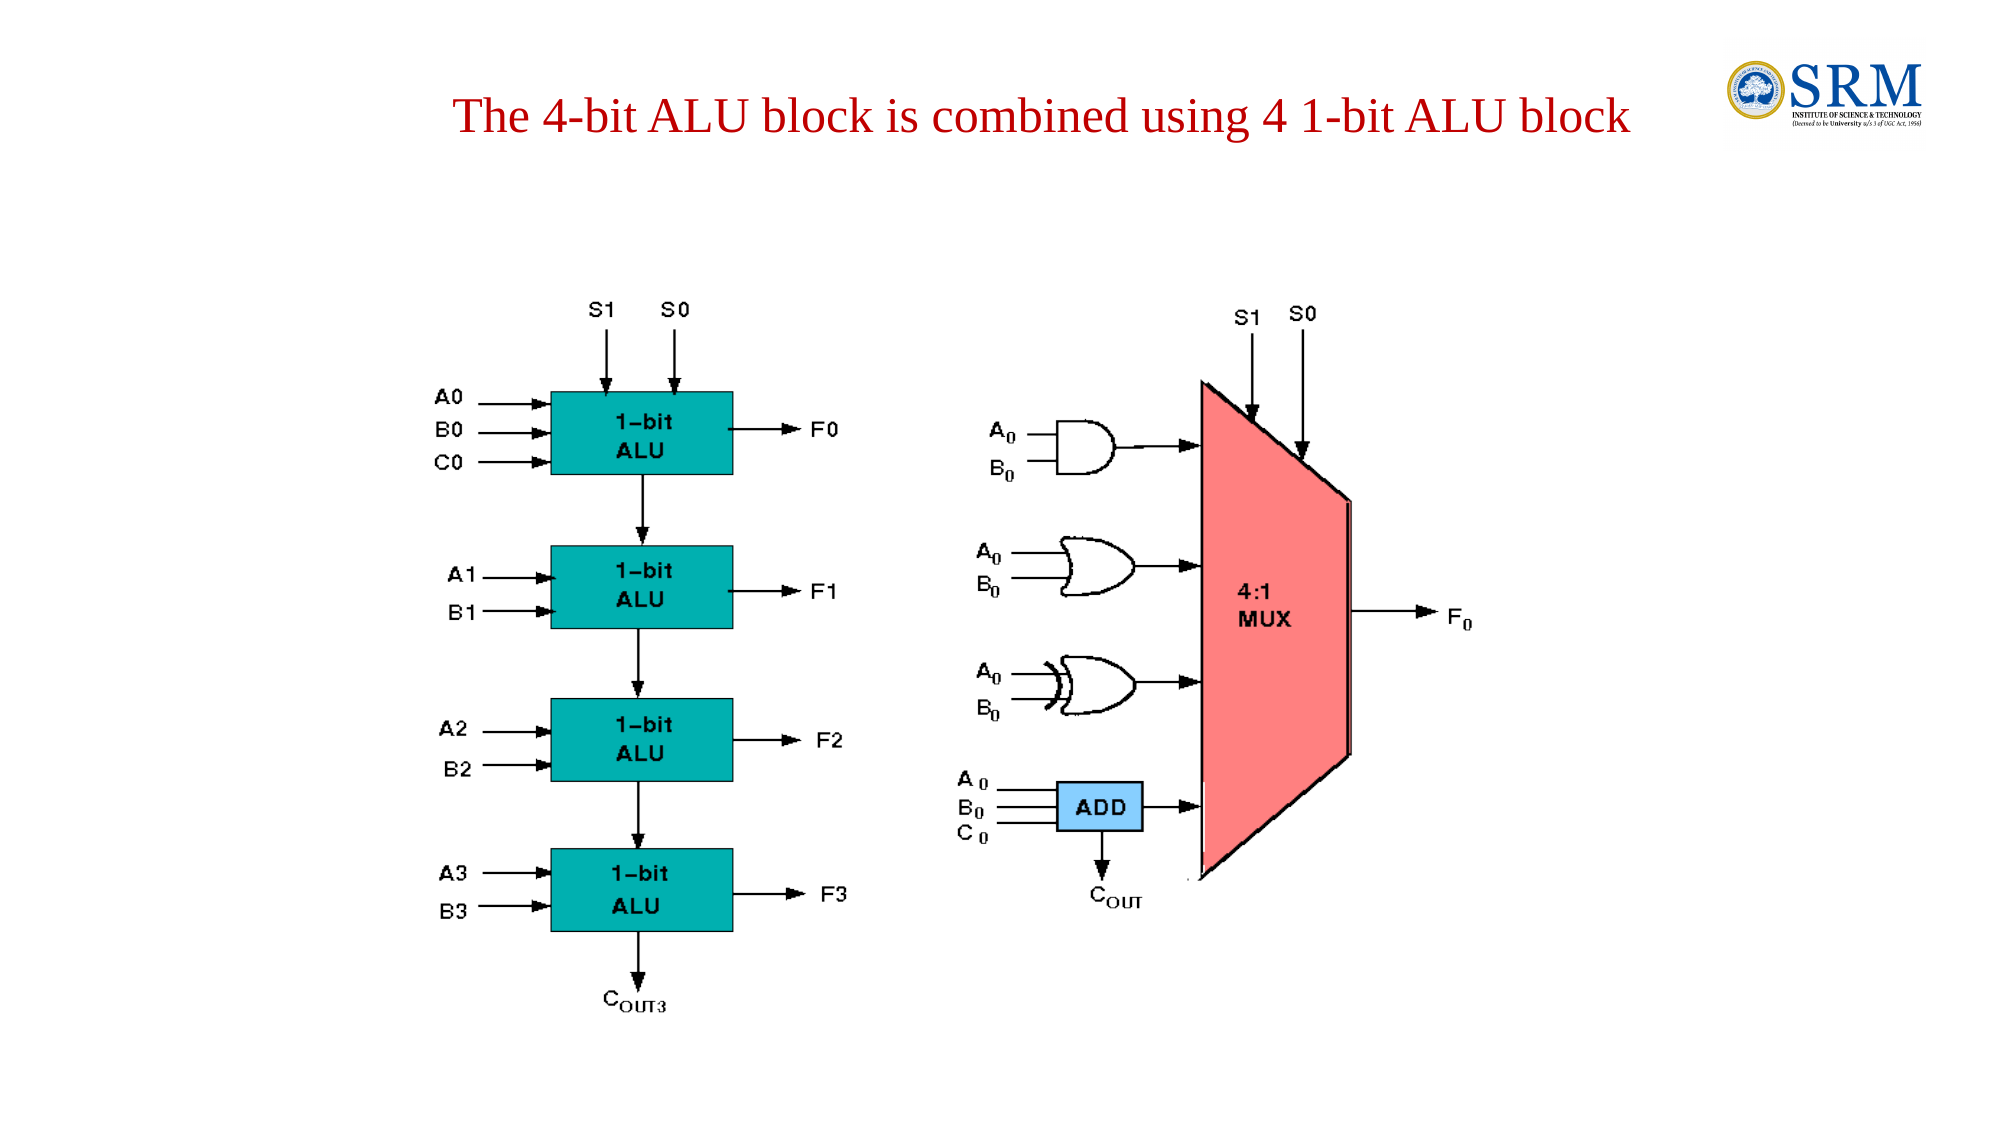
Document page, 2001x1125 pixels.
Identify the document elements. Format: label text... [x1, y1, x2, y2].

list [432, 299, 1475, 1014]
title The 4-bit ALU block is combined using 4 1-bit ALU block [137, 59, 1863, 173]
picture [1723, 37, 1926, 151]
